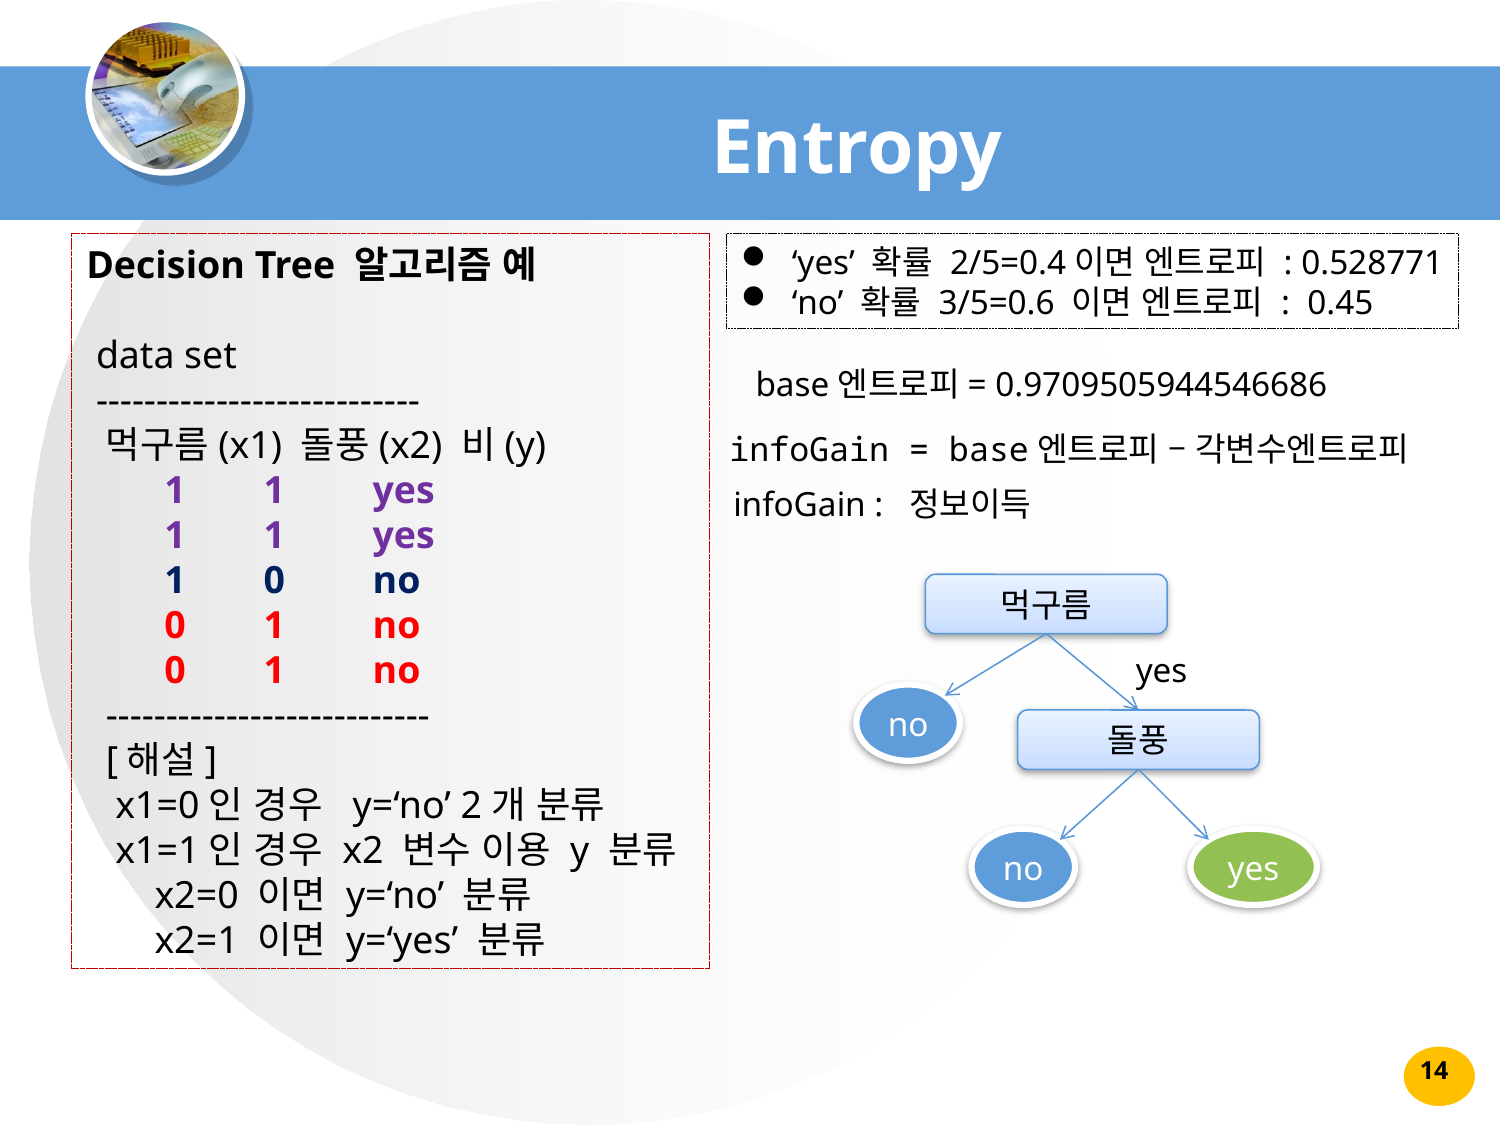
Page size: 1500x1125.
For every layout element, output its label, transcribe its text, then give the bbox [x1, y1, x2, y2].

text_box Decision Tree 알고리즘 예 data set --------------------------- 먹구름(x1) 돌풍(x2) 비(y) 1 1 yes 1 1 yes 1 0 no 0 1 no 0 1 no --------------------------- [해설] x1=0인 경우 y=‘no’ 2개 분류 x1=1인 경우 x2 변수 이용 y 분류 x2=0 이면 y=‘no’ 분류 x2=1 이면 y=‘yes’ 분류 [71, 233, 710, 969]
picture [92, 23, 238, 169]
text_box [714, 420, 1475, 533]
text_box [1407, 1090, 1471, 1106]
title Entropy [337, 87, 1376, 200]
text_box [726, 233, 1459, 412]
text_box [856, 574, 1318, 906]
slide_number 14 [1368, 1046, 1500, 1090]
